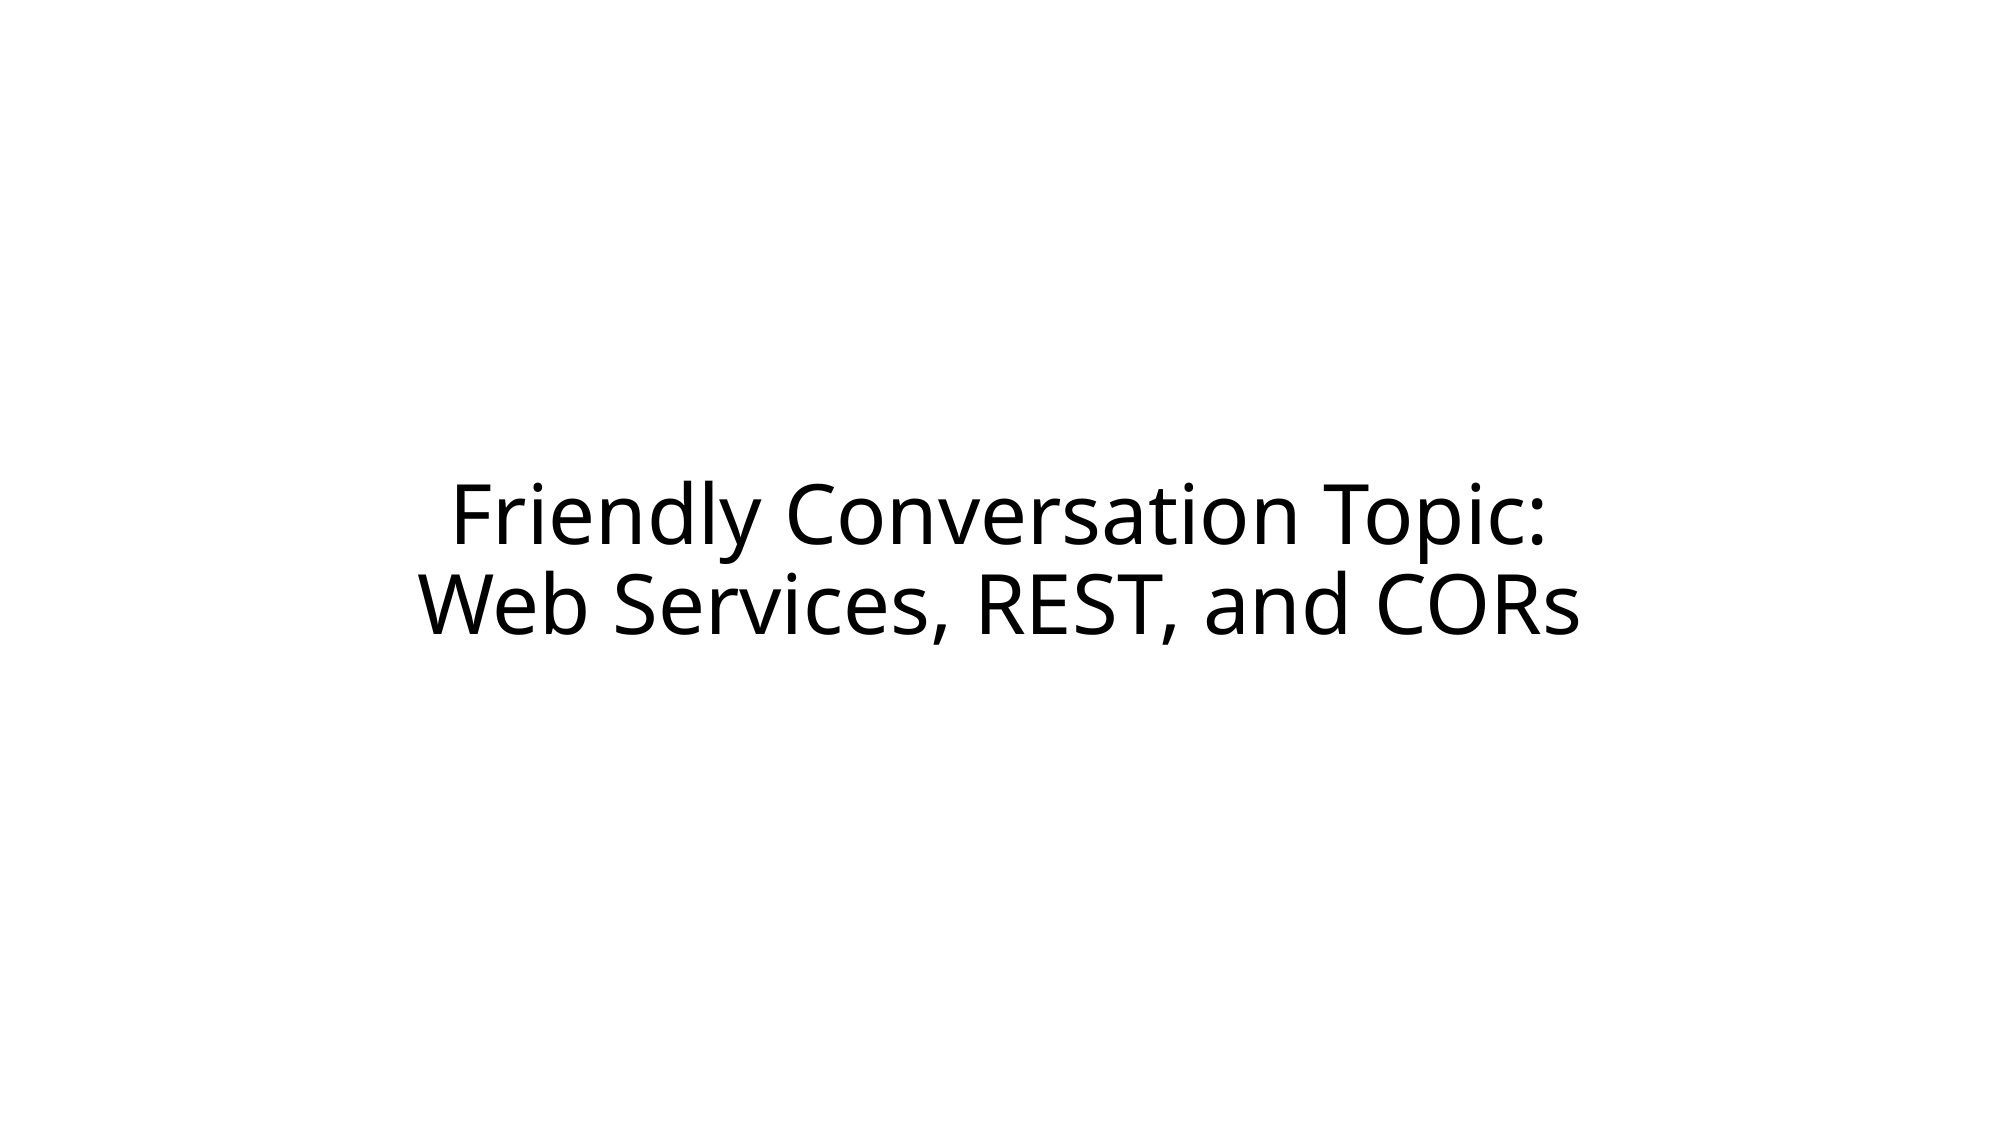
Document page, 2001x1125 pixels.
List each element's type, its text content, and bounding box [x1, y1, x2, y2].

title Friendly Conversation Topic: Web Services, REST, and CORs [249, 504, 1750, 621]
